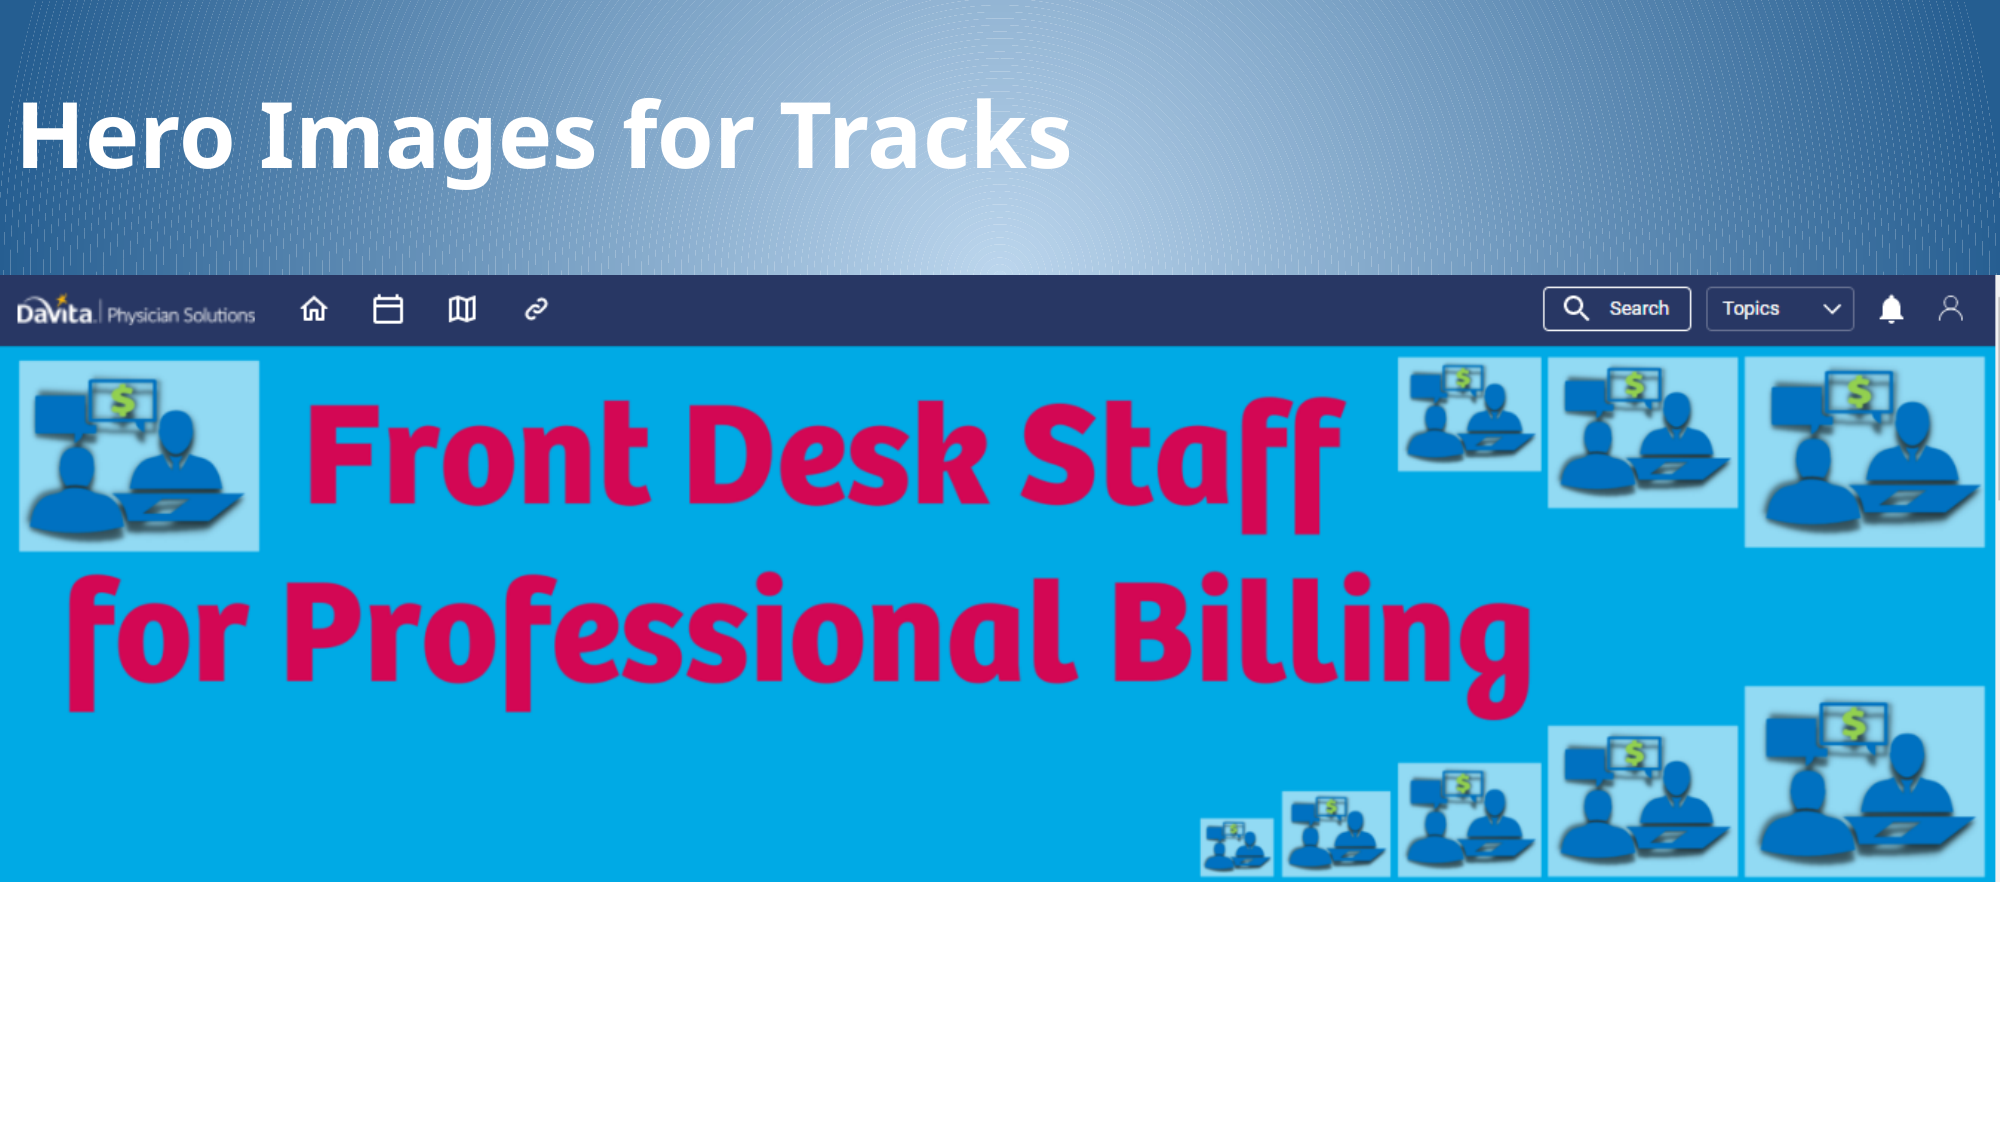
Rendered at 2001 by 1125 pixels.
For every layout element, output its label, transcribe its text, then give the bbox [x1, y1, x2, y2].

picture [523, 425, 591, 504]
picture [0, 275, 2000, 882]
picture [1033, 578, 1078, 684]
picture [1201, 571, 1228, 596]
picture [848, 425, 909, 506]
picture [1460, 603, 1529, 720]
picture [949, 603, 1020, 684]
picture [792, 603, 864, 684]
picture [555, 603, 619, 684]
picture [1241, 578, 1286, 684]
picture [1383, 603, 1450, 681]
picture [1344, 571, 1370, 596]
picture [1295, 397, 1346, 535]
picture [1745, 686, 1985, 877]
picture [780, 425, 845, 506]
title Hero Images for Tracks [0, 0, 2000, 275]
picture [287, 582, 361, 681]
picture [872, 603, 940, 681]
picture [118, 603, 189, 684]
picture [690, 405, 772, 504]
picture [687, 603, 748, 684]
picture [388, 425, 440, 504]
picture [604, 400, 651, 506]
picture [1745, 357, 1985, 547]
picture [1115, 582, 1191, 681]
picture [1241, 397, 1293, 535]
picture [1398, 763, 1541, 877]
picture [1158, 425, 1228, 506]
picture [1106, 400, 1153, 506]
picture [757, 605, 782, 681]
picture [1200, 818, 1274, 877]
picture [1021, 403, 1095, 506]
picture [370, 603, 422, 681]
picture [1282, 791, 1390, 877]
picture [310, 405, 379, 504]
picture [1293, 578, 1338, 684]
picture [443, 425, 514, 506]
picture [198, 603, 250, 681]
picture [1202, 605, 1228, 681]
picture [424, 603, 496, 684]
picture [756, 571, 783, 596]
picture [506, 574, 557, 712]
picture [1548, 357, 1738, 508]
picture [1548, 726, 1738, 877]
picture [918, 400, 989, 504]
picture [1398, 357, 1541, 472]
picture [622, 603, 683, 684]
picture [19, 361, 259, 552]
picture [69, 574, 121, 712]
picture [1344, 605, 1370, 681]
